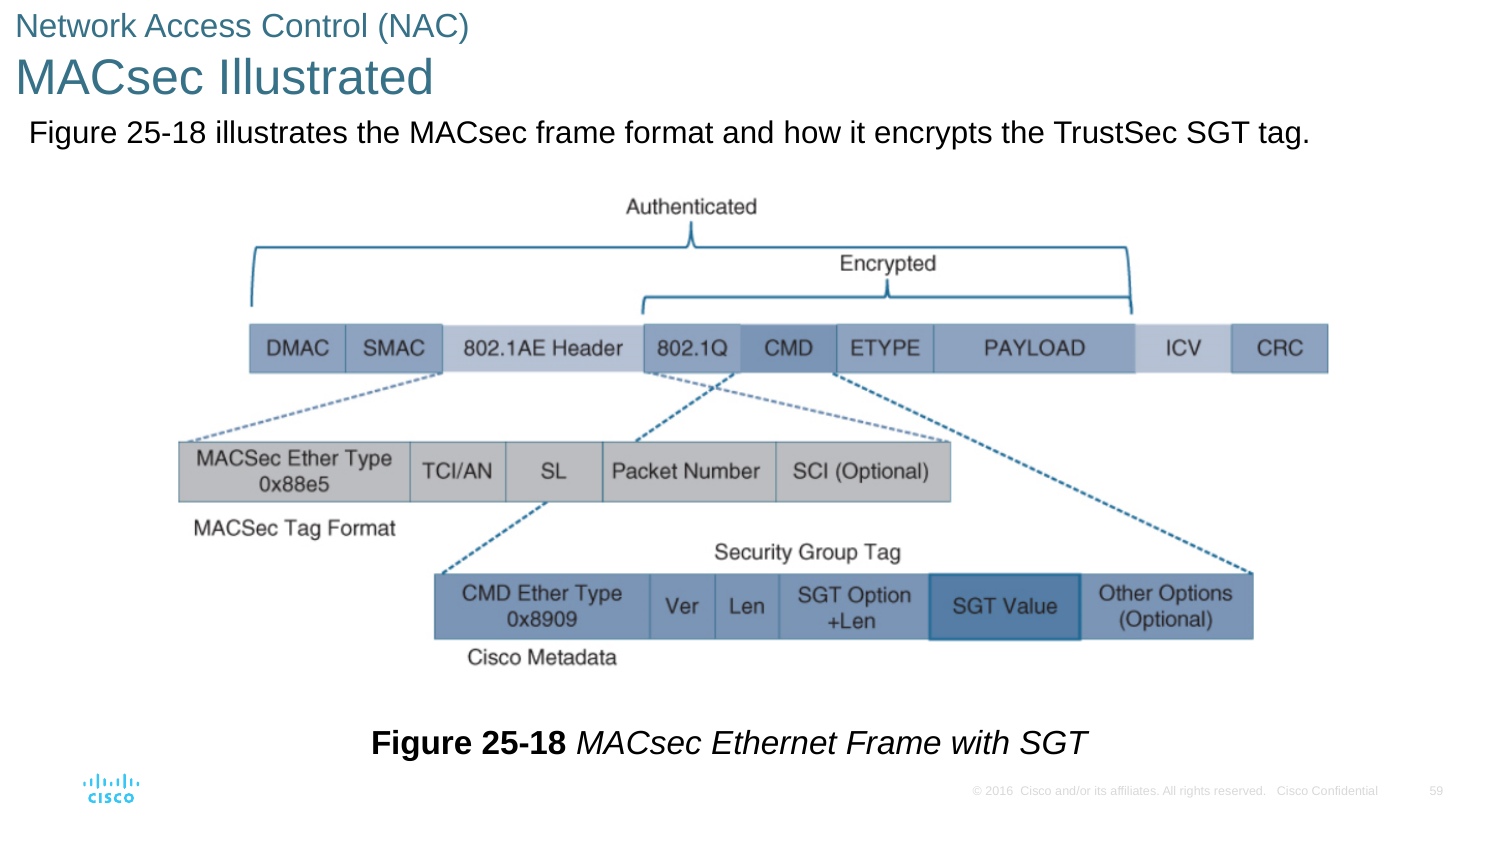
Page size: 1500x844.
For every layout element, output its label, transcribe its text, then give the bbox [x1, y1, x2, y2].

text_box Figure 25-18 MACsec Ethernet Frame with SGT [356, 723, 1104, 769]
list Figure 25-18 illustrates the MACsec frame format and how it encrypts the TrustSec SGT tag. [13, 105, 1500, 185]
title Network Access Control (NAC) MACsec Illustrated [0, 0, 1460, 109]
picture [165, 184, 1346, 715]
